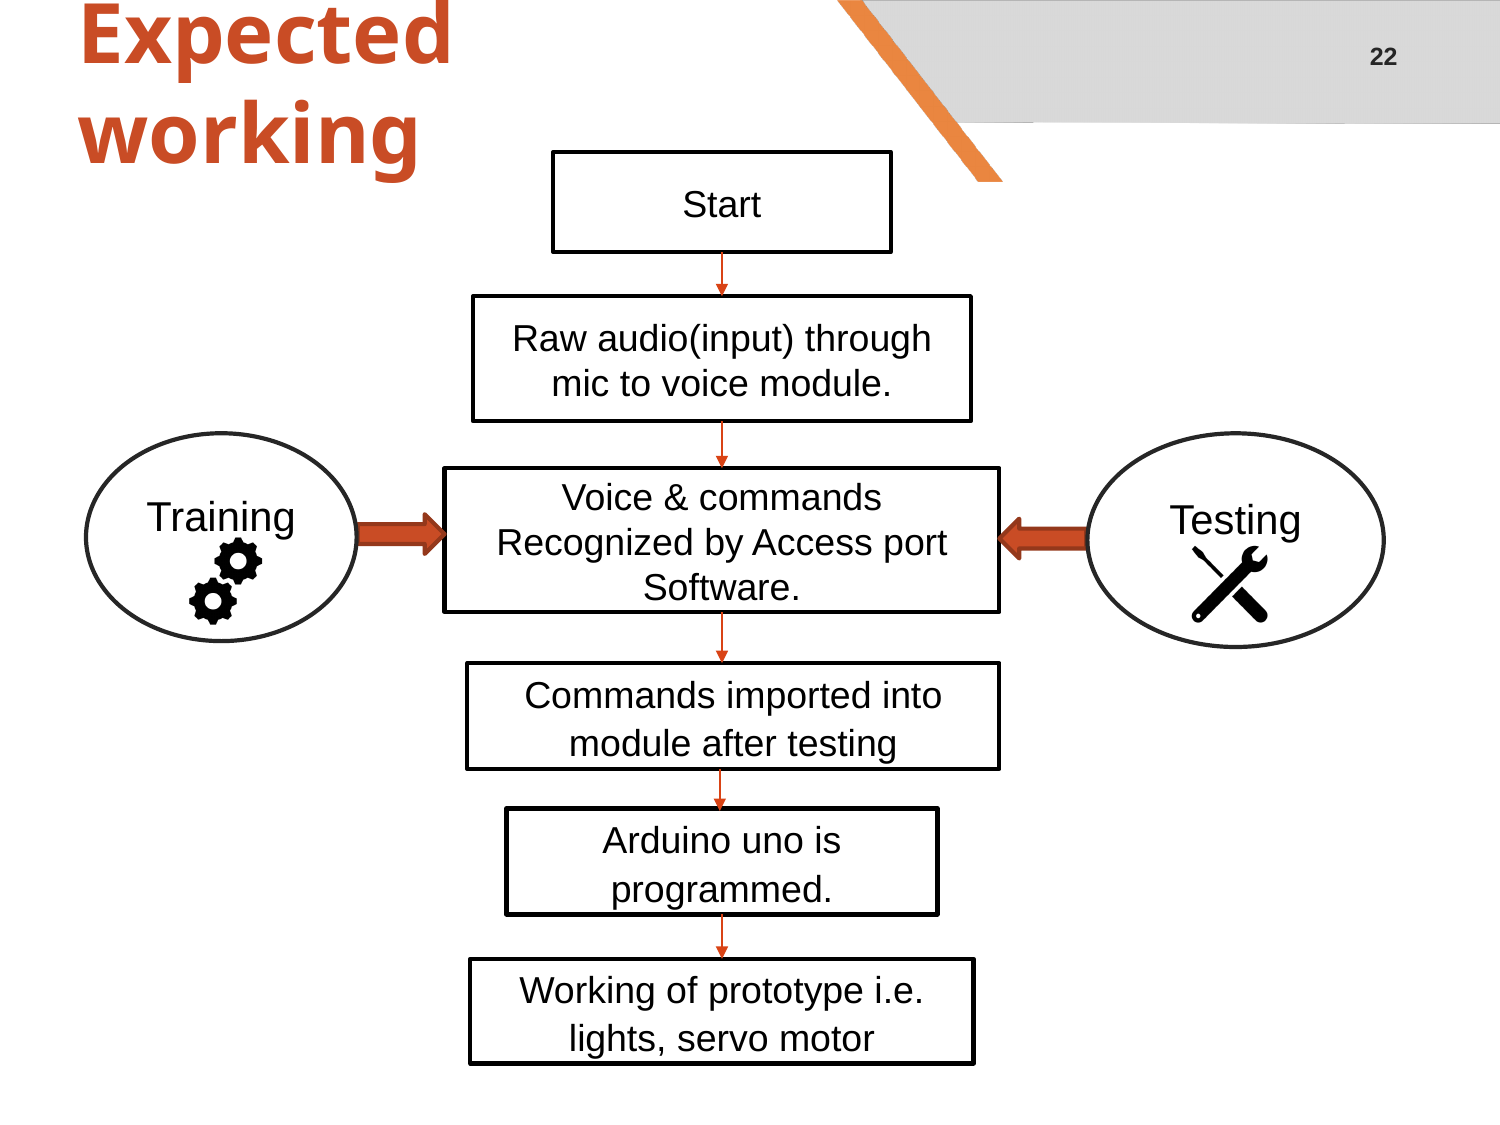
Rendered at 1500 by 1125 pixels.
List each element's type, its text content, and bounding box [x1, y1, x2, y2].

text_box Raw audio(input) through mic to voice module. [471, 294, 973, 423]
text_box Start [551, 150, 893, 254]
title Expected working [47, 24, 809, 136]
text_box Commands imported into module after testing [465, 661, 1001, 771]
slide_number 22 [1342, 28, 1425, 78]
text_box [358, 512, 447, 556]
text_box [997, 516, 1086, 561]
text_box Testing [1085, 431, 1386, 650]
text_box Arduino uno is programmed. [504, 806, 940, 917]
picture [171, 527, 279, 635]
picture [837, 0, 1500, 182]
picture [1183, 538, 1276, 630]
text_box Working of prototype i.e. lights, servo motor [468, 957, 976, 1066]
text_box Voice & commands Recognized by Access port Software. [442, 466, 1001, 614]
text_box Training [83, 431, 359, 644]
